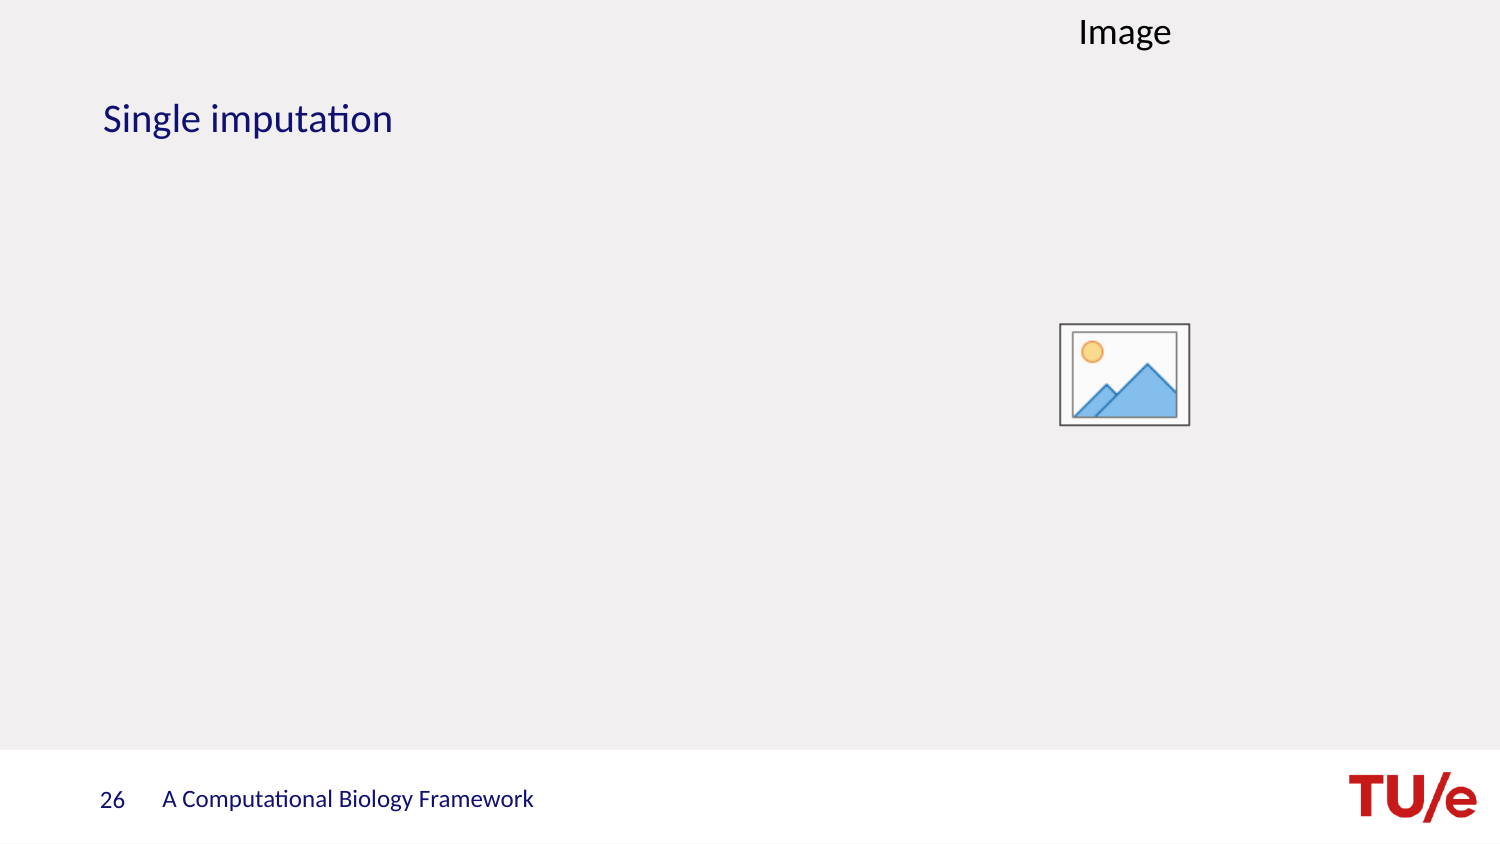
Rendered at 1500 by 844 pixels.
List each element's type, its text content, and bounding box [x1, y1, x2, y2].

slide_number 26 [100, 783, 199, 841]
footer A Computational Biology Framework [162, 782, 1267, 841]
picture [1336, 759, 1489, 835]
list Single imputation [103, 102, 694, 750]
picture [750, 0, 1500, 750]
